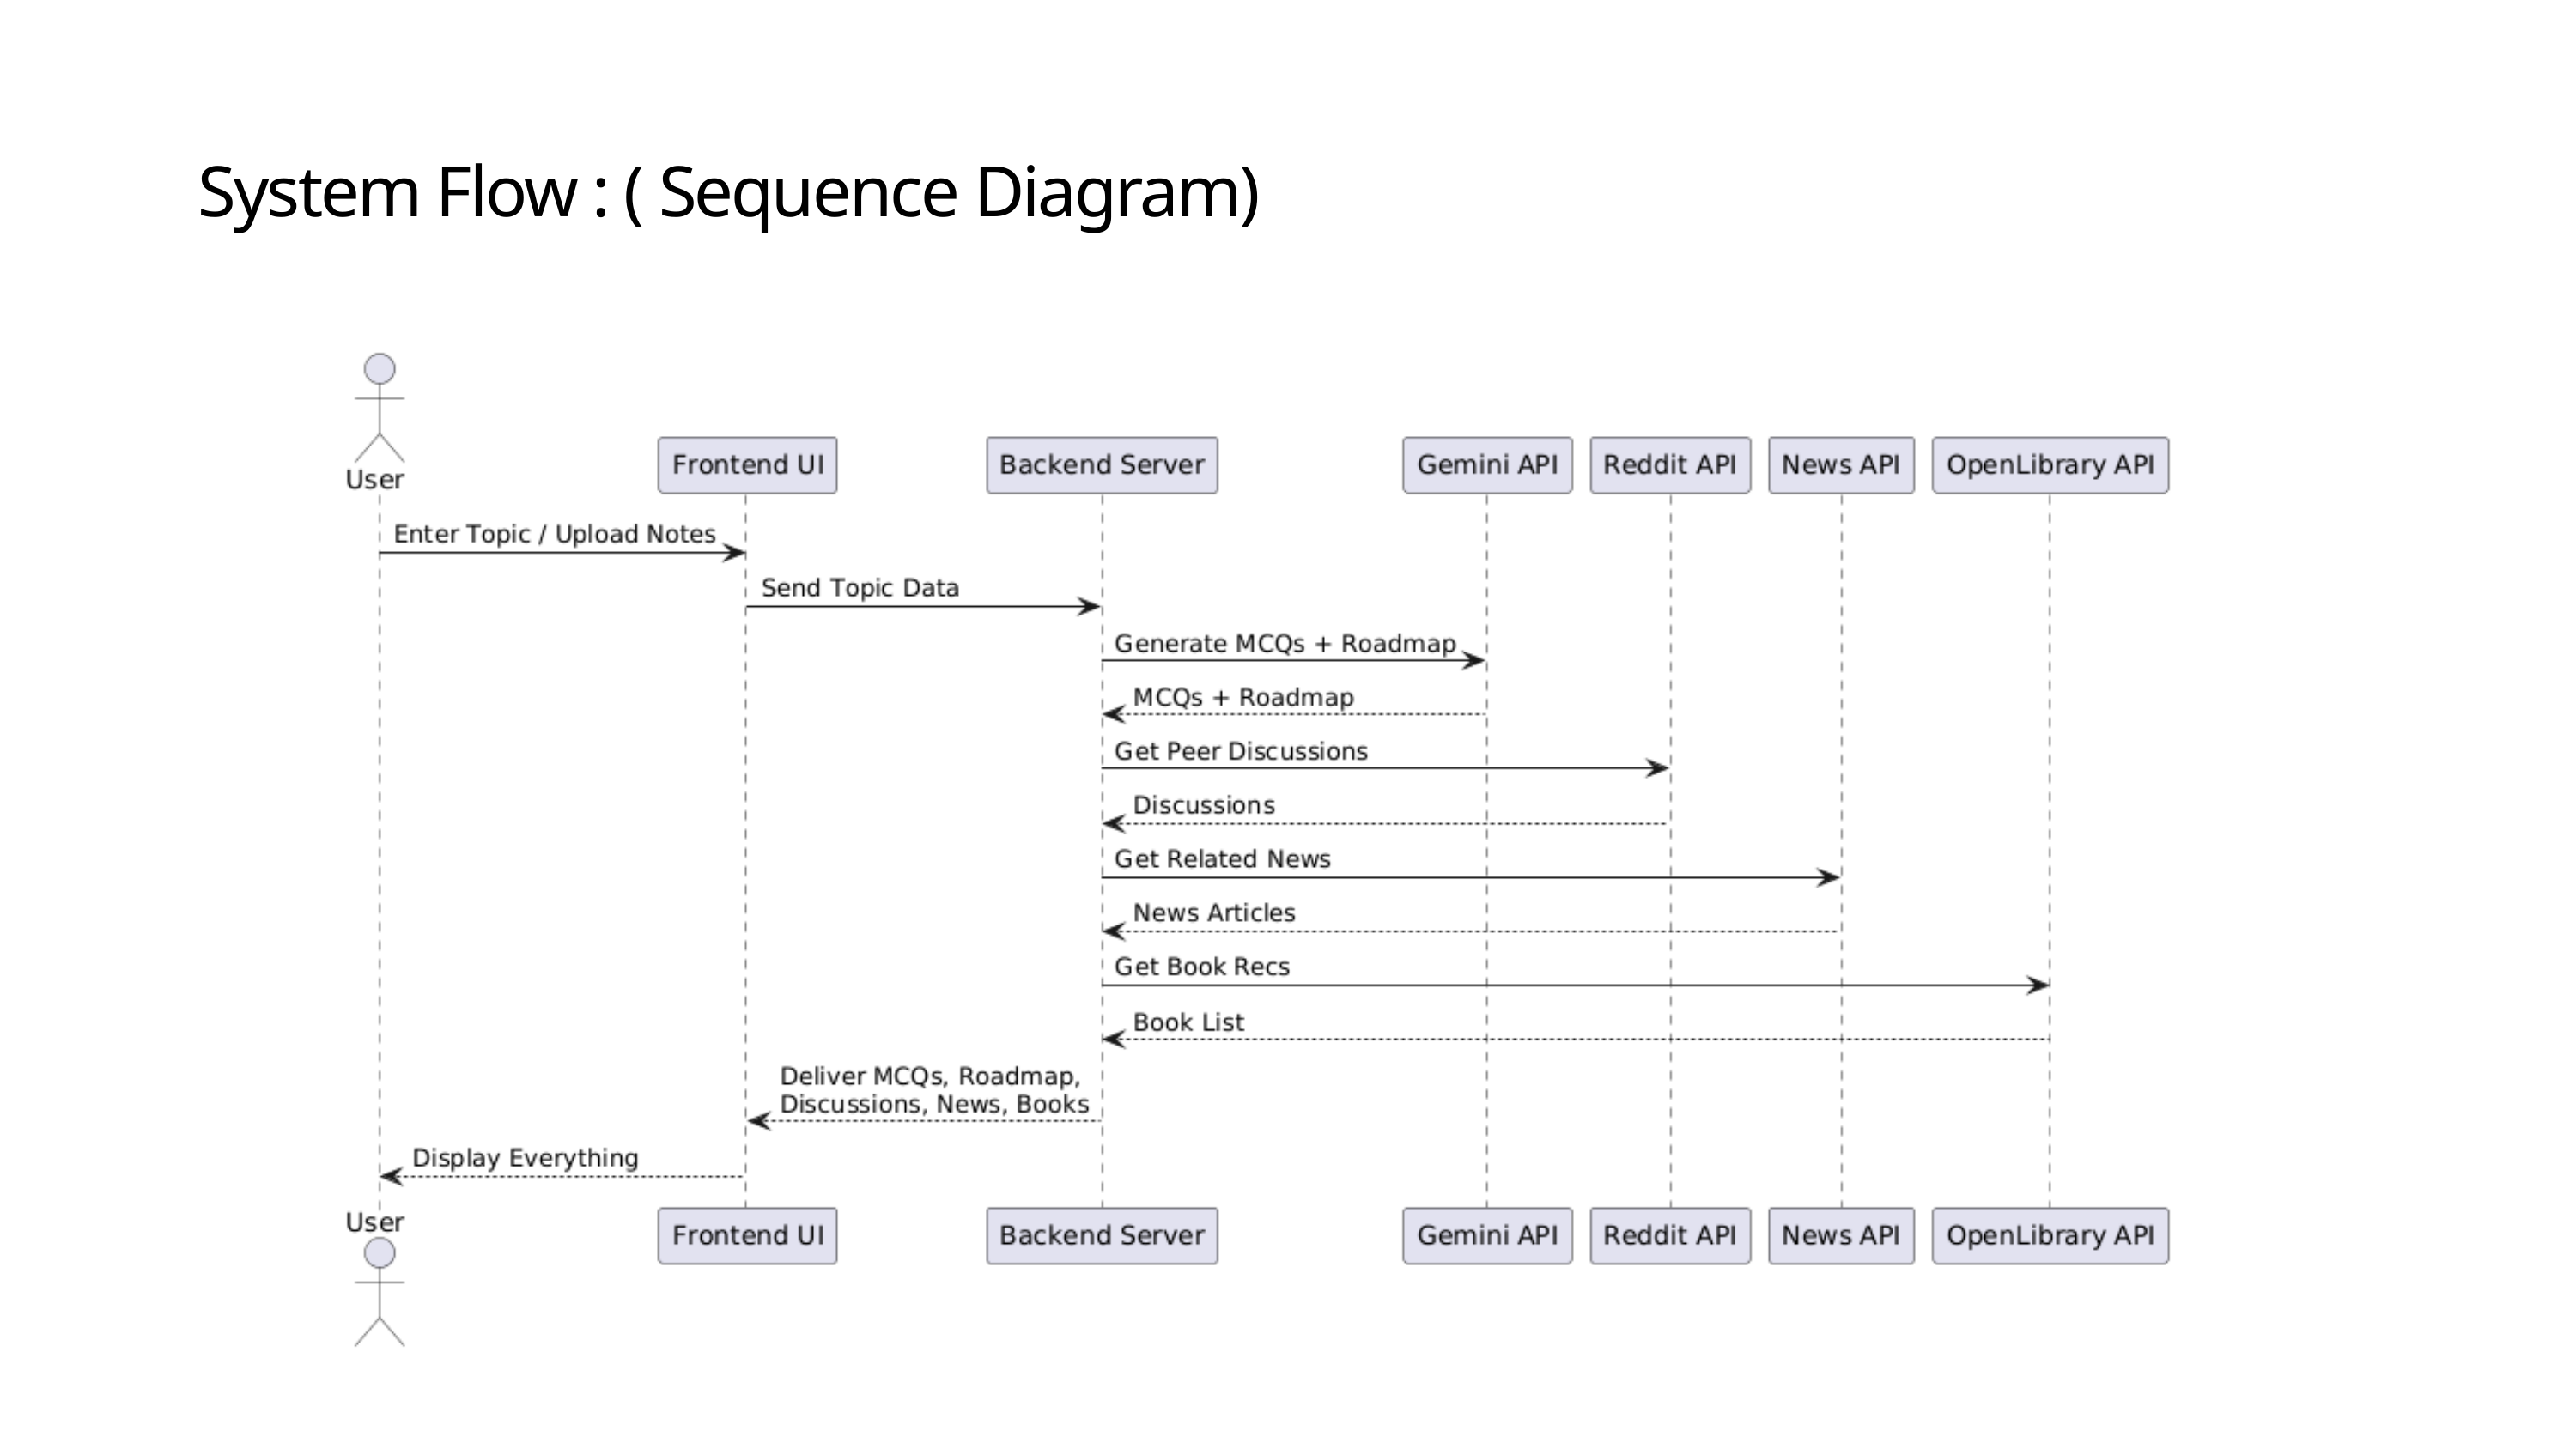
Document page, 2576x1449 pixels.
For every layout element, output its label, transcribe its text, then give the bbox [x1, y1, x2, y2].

text_box [337, 344, 2178, 1356]
text_box System Flow : ( Sequence Diagram) [144, 136, 1330, 231]
